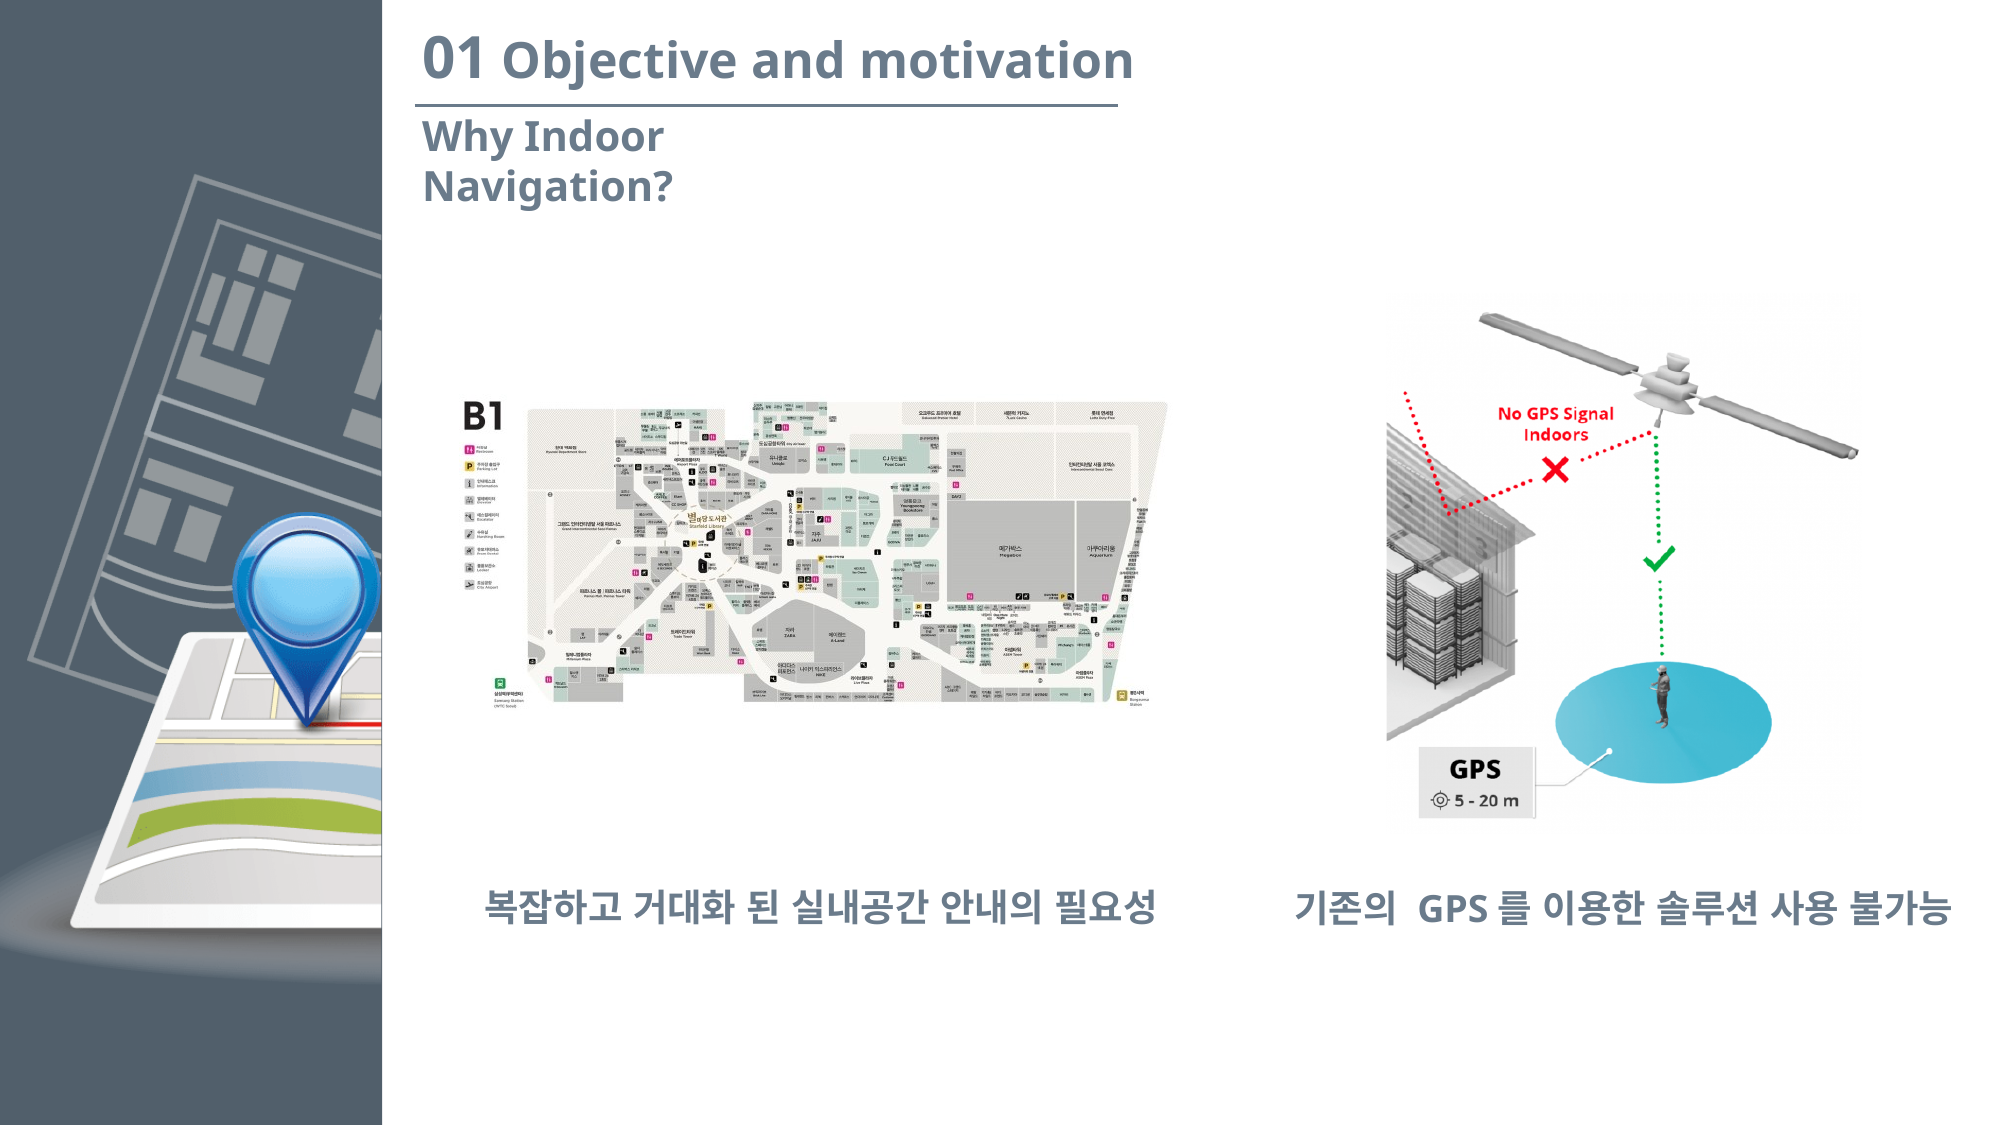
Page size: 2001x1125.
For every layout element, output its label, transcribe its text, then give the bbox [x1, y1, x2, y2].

text_box 기존의 GPS를 이용한 솔루션 사용 불가능 [1239, 852, 2000, 963]
text_box 01 Objective and motivation [406, 0, 1250, 110]
text_box Why Indoor Navigation? [406, 104, 936, 215]
picture [459, 394, 1184, 717]
picture [1386, 292, 1862, 834]
picture [0, 117, 382, 1002]
text_box 복잡하고 거대화 된 실내공간 안내의 필요성 [436, 851, 1207, 962]
